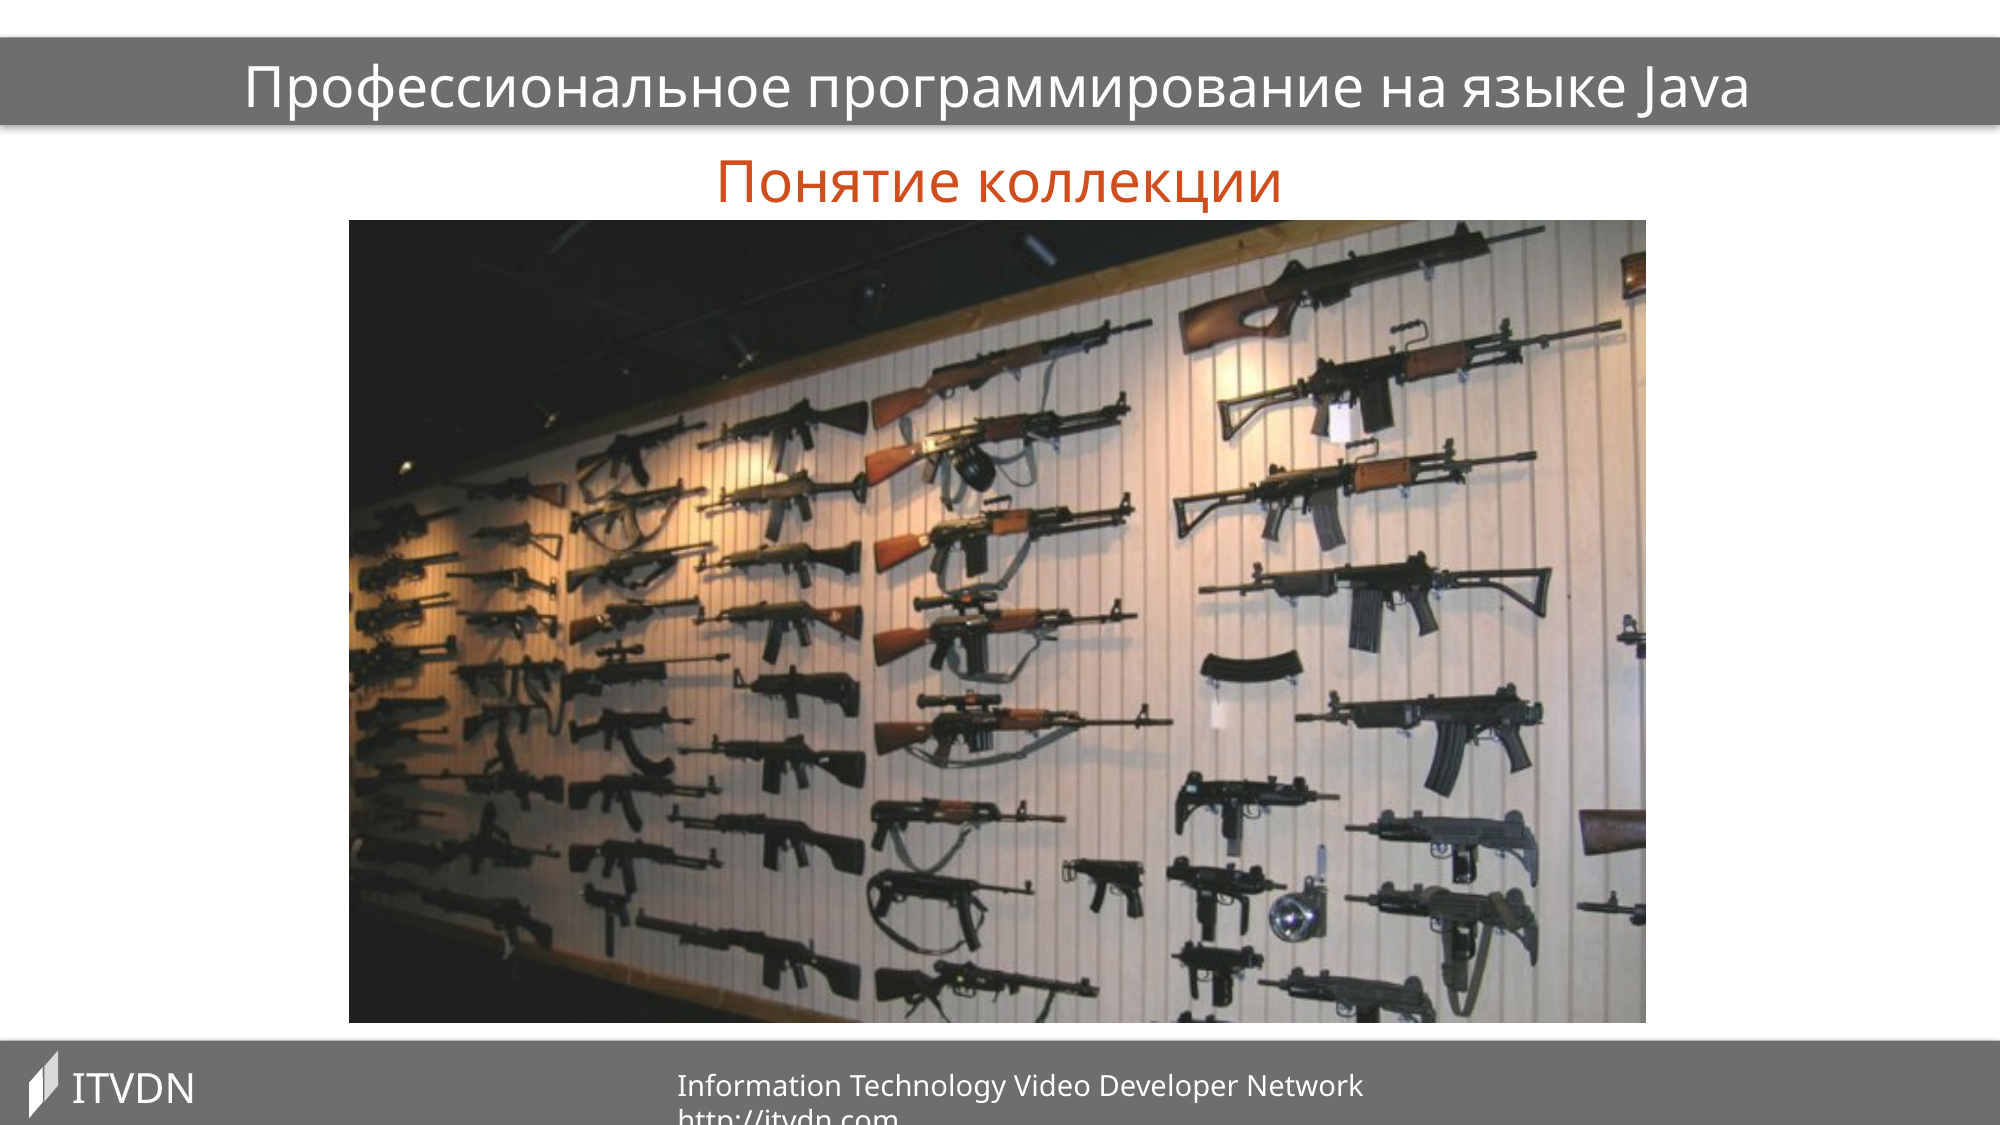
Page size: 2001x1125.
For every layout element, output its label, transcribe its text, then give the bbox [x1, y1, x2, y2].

text_box Профессиональное программирование на языке Java [207, 37, 1788, 132]
text_box ITVDN [62, 1054, 212, 1120]
text_box Понятие коллекции [324, 138, 1675, 225]
text_box Information Technology Video Developer Network http://itvdn.com [662, 1059, 1963, 1125]
text_box [0, 1037, 2000, 1125]
picture [348, 219, 1647, 1023]
text_box [0, 34, 2000, 128]
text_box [28, 1050, 59, 1119]
